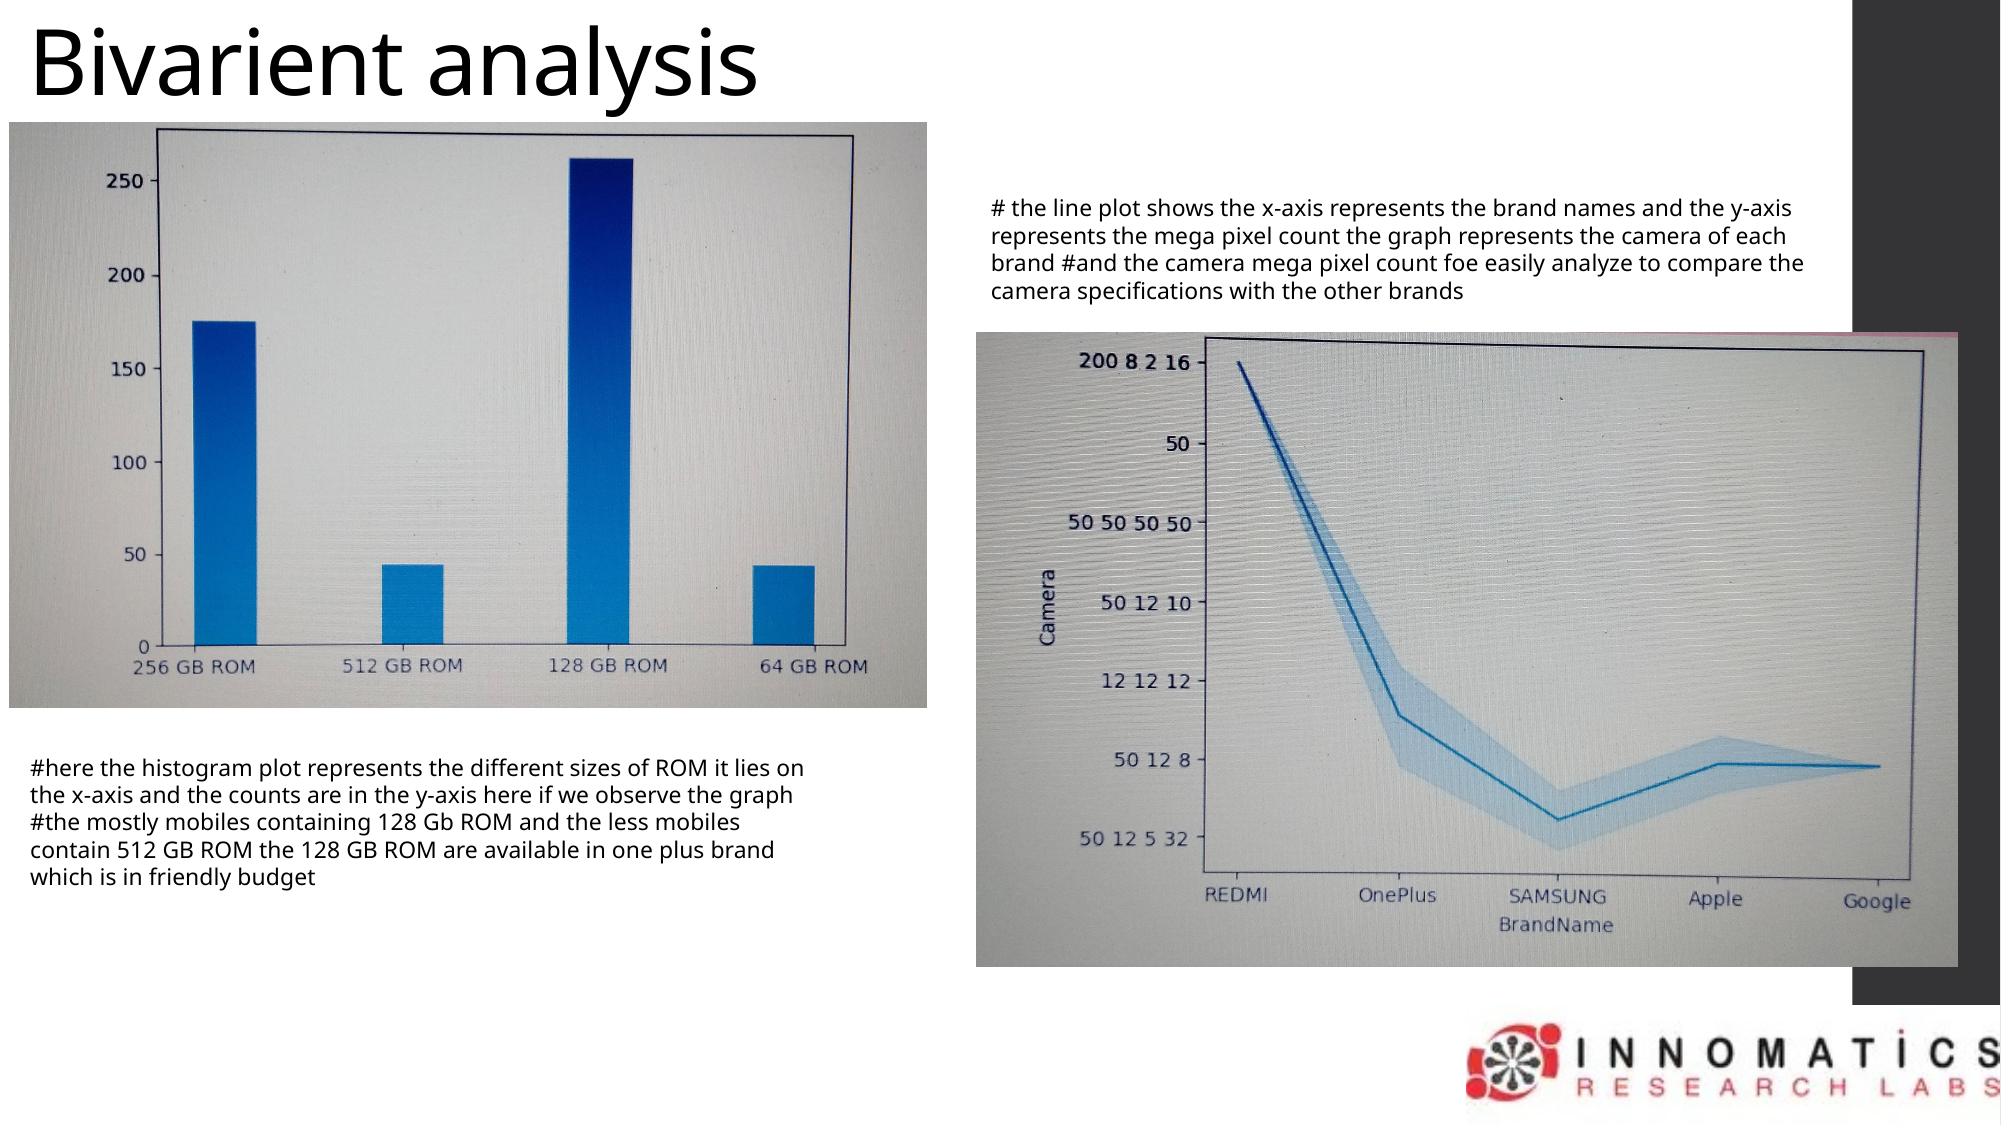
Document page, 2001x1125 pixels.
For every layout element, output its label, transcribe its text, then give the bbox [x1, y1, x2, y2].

text_box # the line plot shows the x-axis represents the brand names and the y-axis represents the mega pixel count the graph represents the camera of each brand #and the camera mega pixel count foe easily analyze to compare the camera specifications with the other brands [976, 186, 1855, 311]
text_box #here the histogram plot represents the different sizes of ROM it lies on the x-axis and the counts are in the y-axis here if we observe the graph #the mostly mobiles containing 128 Gb ROM and the less mobiles contain 512 GB ROM the 128 GB ROM are available in one plus brand which is in friendly budget [15, 745, 828, 898]
picture [9, 122, 927, 708]
picture [1466, 1005, 2000, 1125]
picture [975, 331, 1958, 968]
title Bivarient analysis [13, 0, 825, 117]
